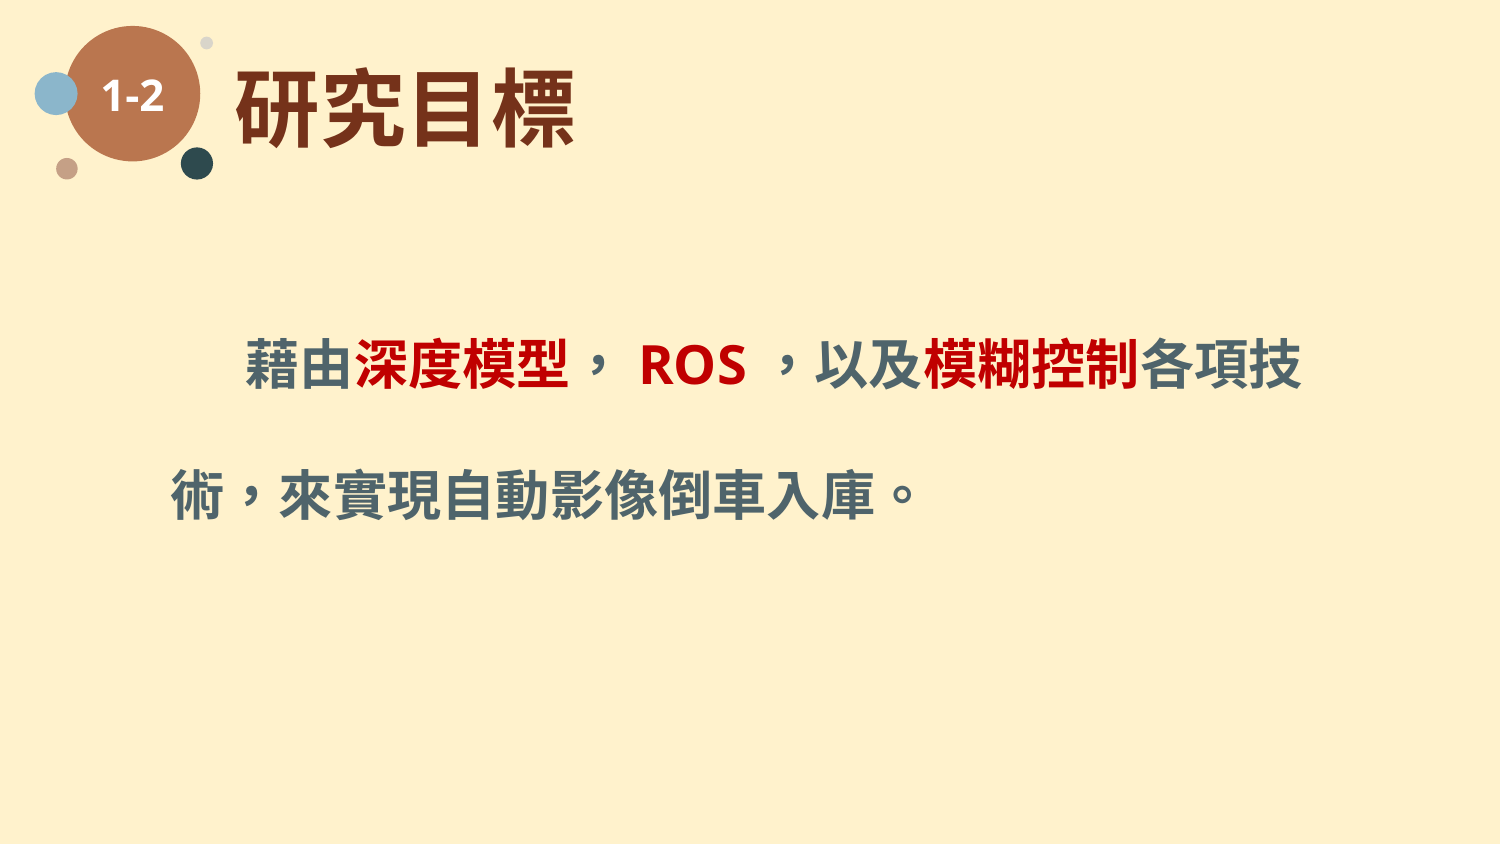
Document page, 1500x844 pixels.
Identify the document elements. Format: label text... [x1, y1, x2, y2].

text_box 藉由深度模型，ROS，以及模糊控制各項技術，來實現自動影像倒車入庫。 [159, 260, 1341, 701]
text_box 研究目標 [223, 49, 628, 164]
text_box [34, 25, 214, 180]
